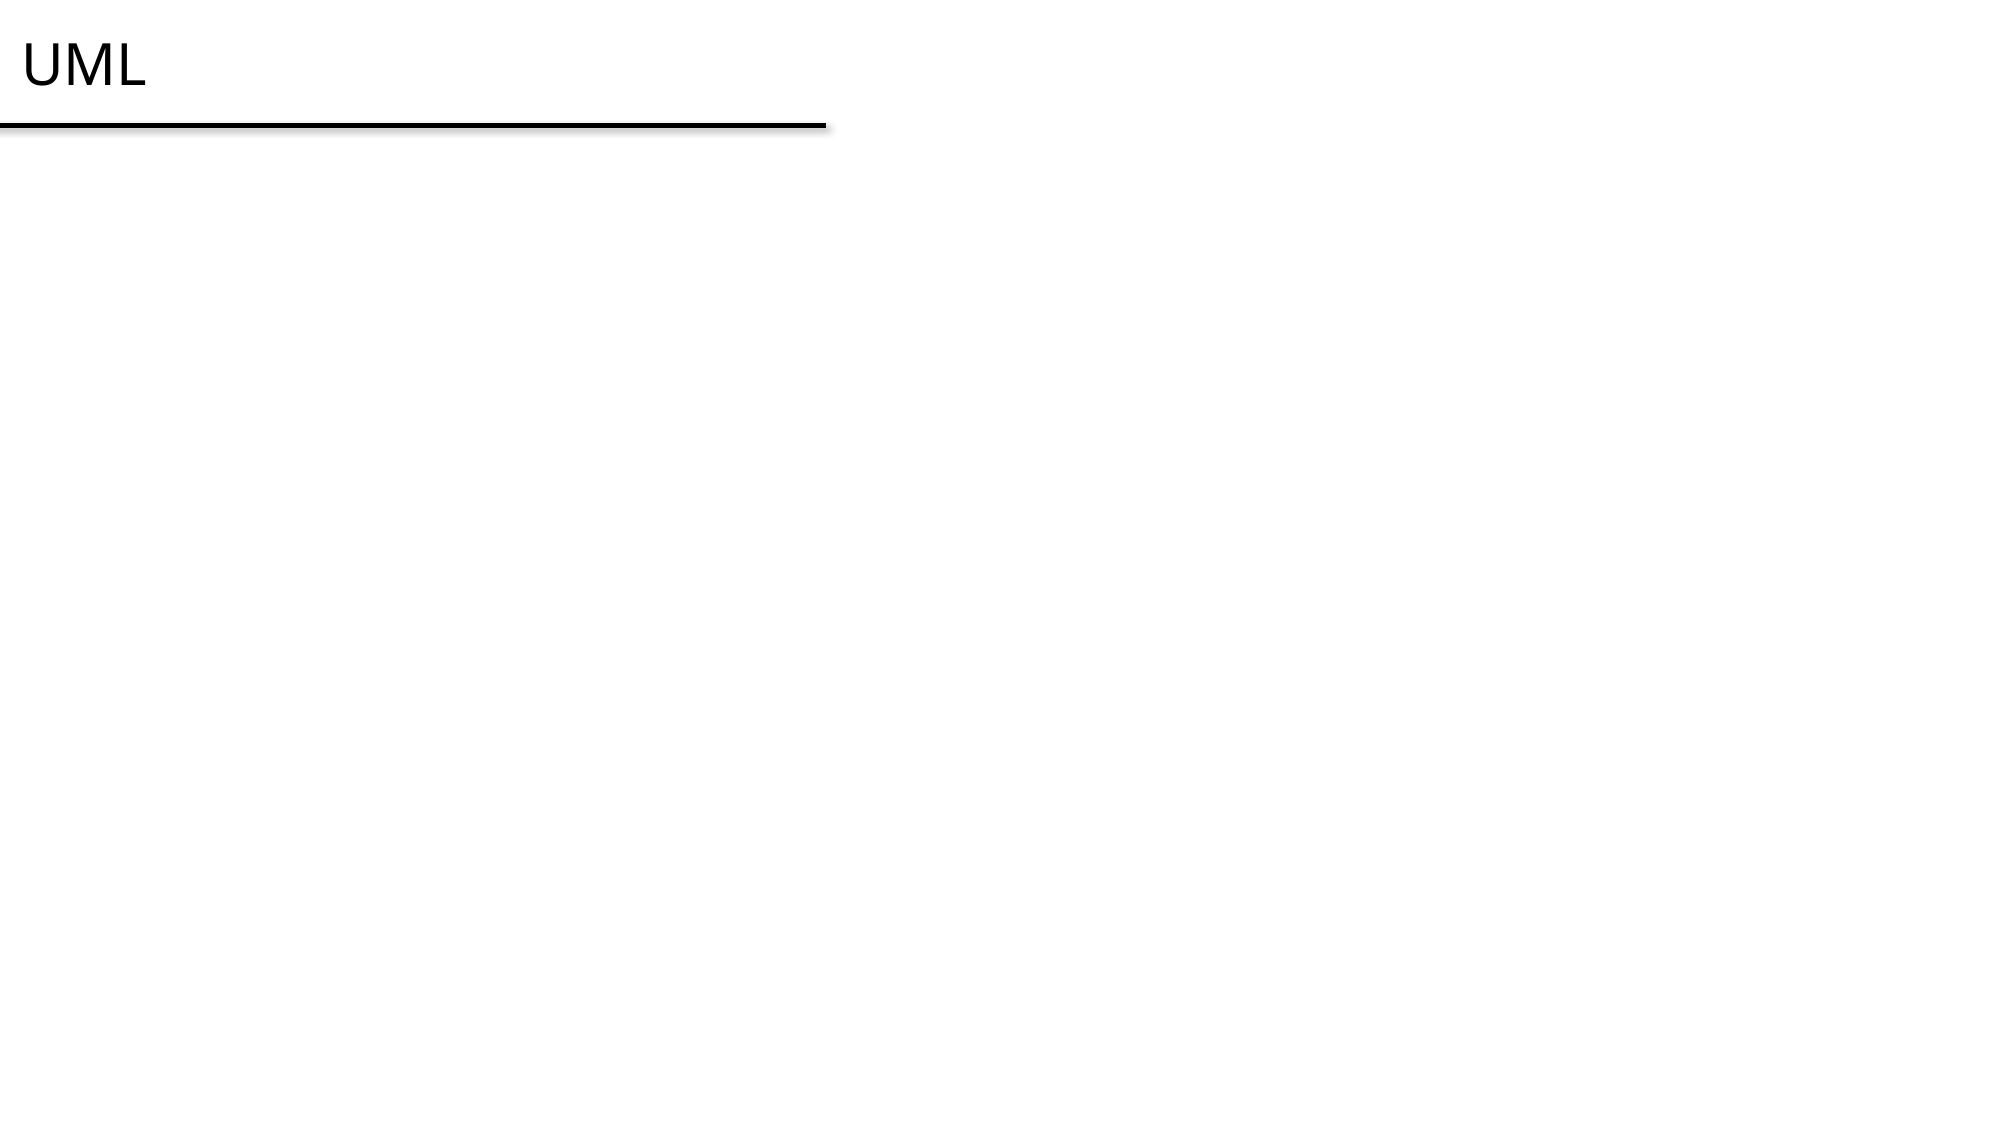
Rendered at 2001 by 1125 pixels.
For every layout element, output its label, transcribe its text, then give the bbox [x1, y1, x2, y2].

title UML [6, 8, 1731, 126]
